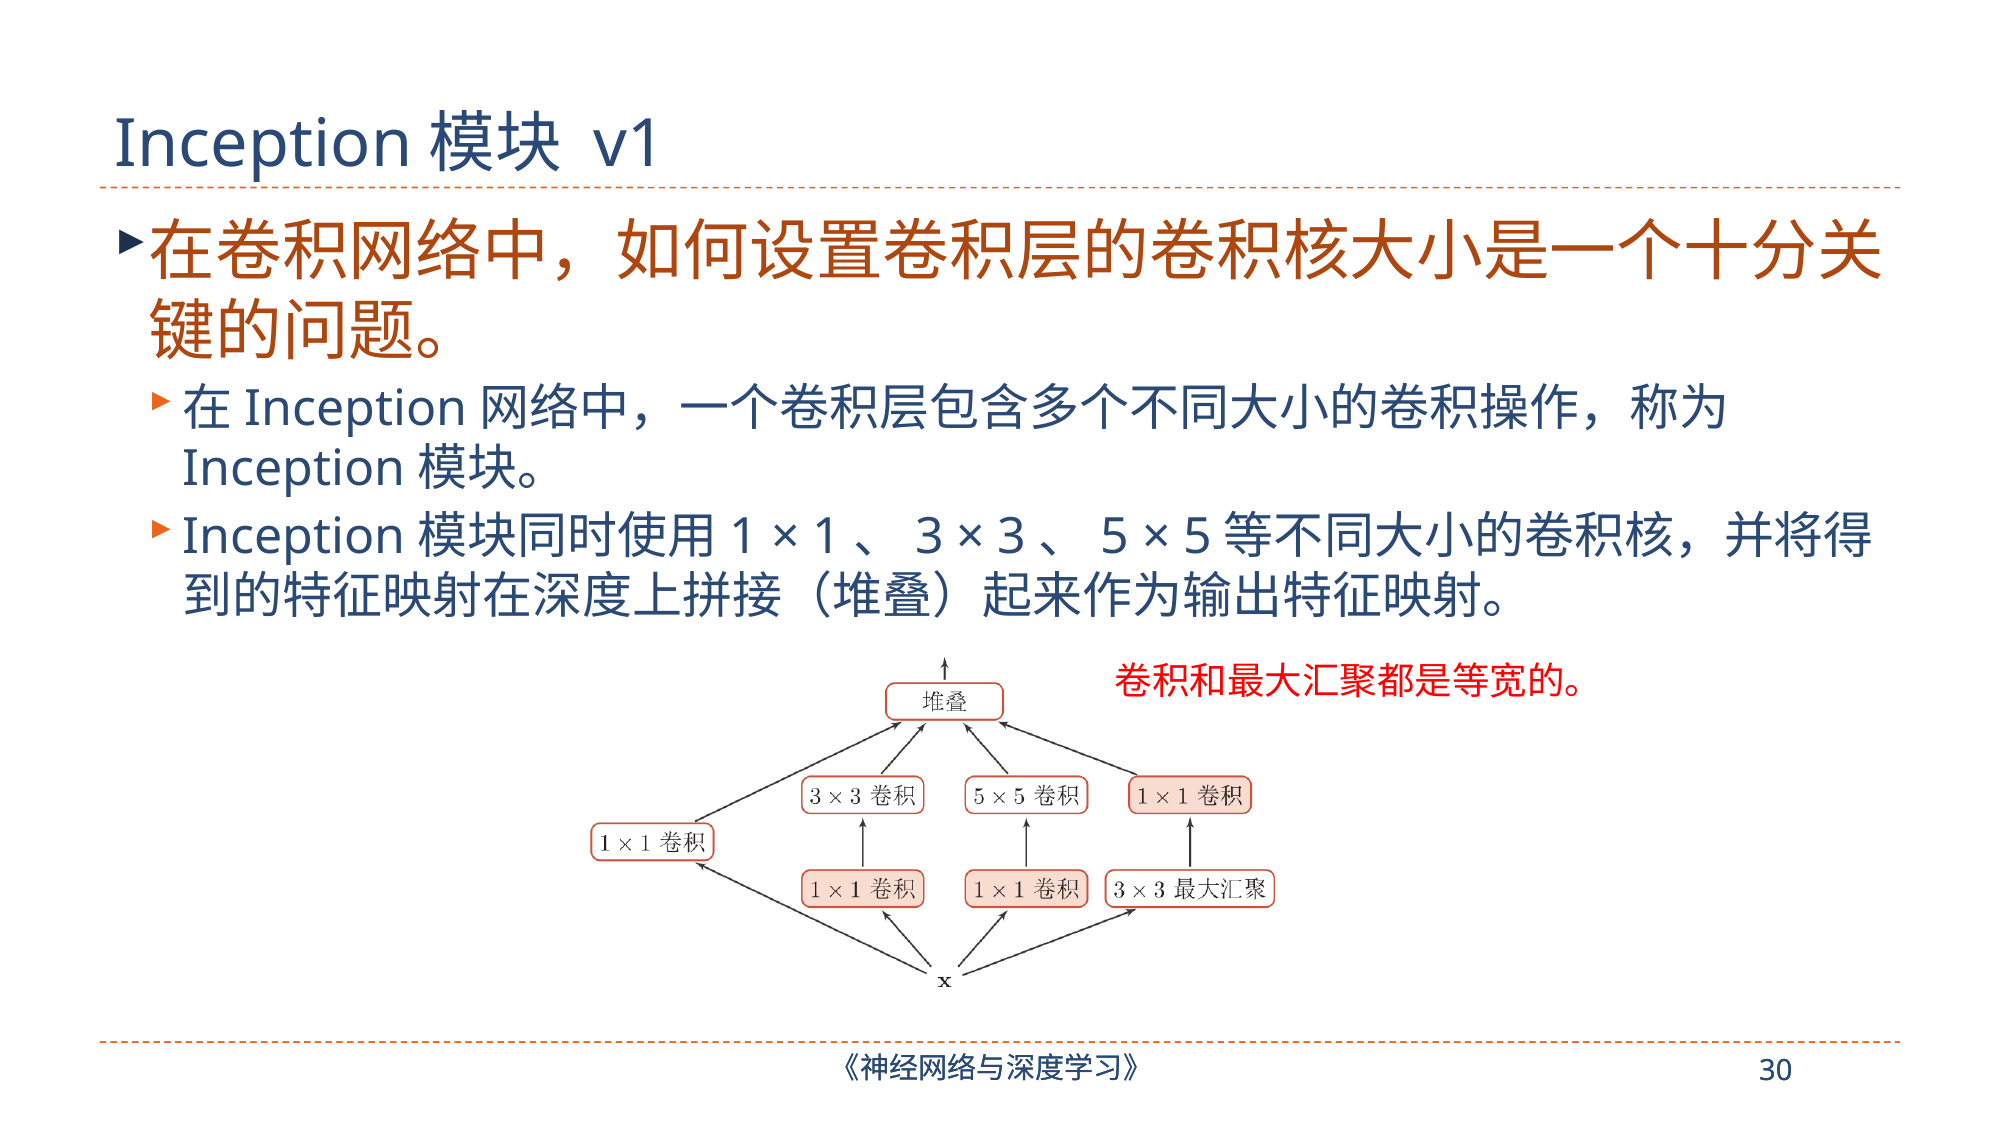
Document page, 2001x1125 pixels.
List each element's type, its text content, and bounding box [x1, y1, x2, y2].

title Inception模块 v1 [99, 24, 1900, 188]
list 在卷积网络中，如何设置卷积层的卷积核大小是一个十分关键的问题。 在Inception网络中，一个卷积层包含多个不同大小的卷积操作，称为Inception模块。 Inception模块同时使用1 × 1、3 × 3、5 × 5等不同大小的卷积核，并将得到的特征映射在深度上拼接（堆叠）起来作为输出特征映射。 [99, 200, 1900, 1010]
text_box 卷积和最大汇聚都是等宽的。 [1317, 649, 1650, 710]
picture [562, 638, 1312, 999]
